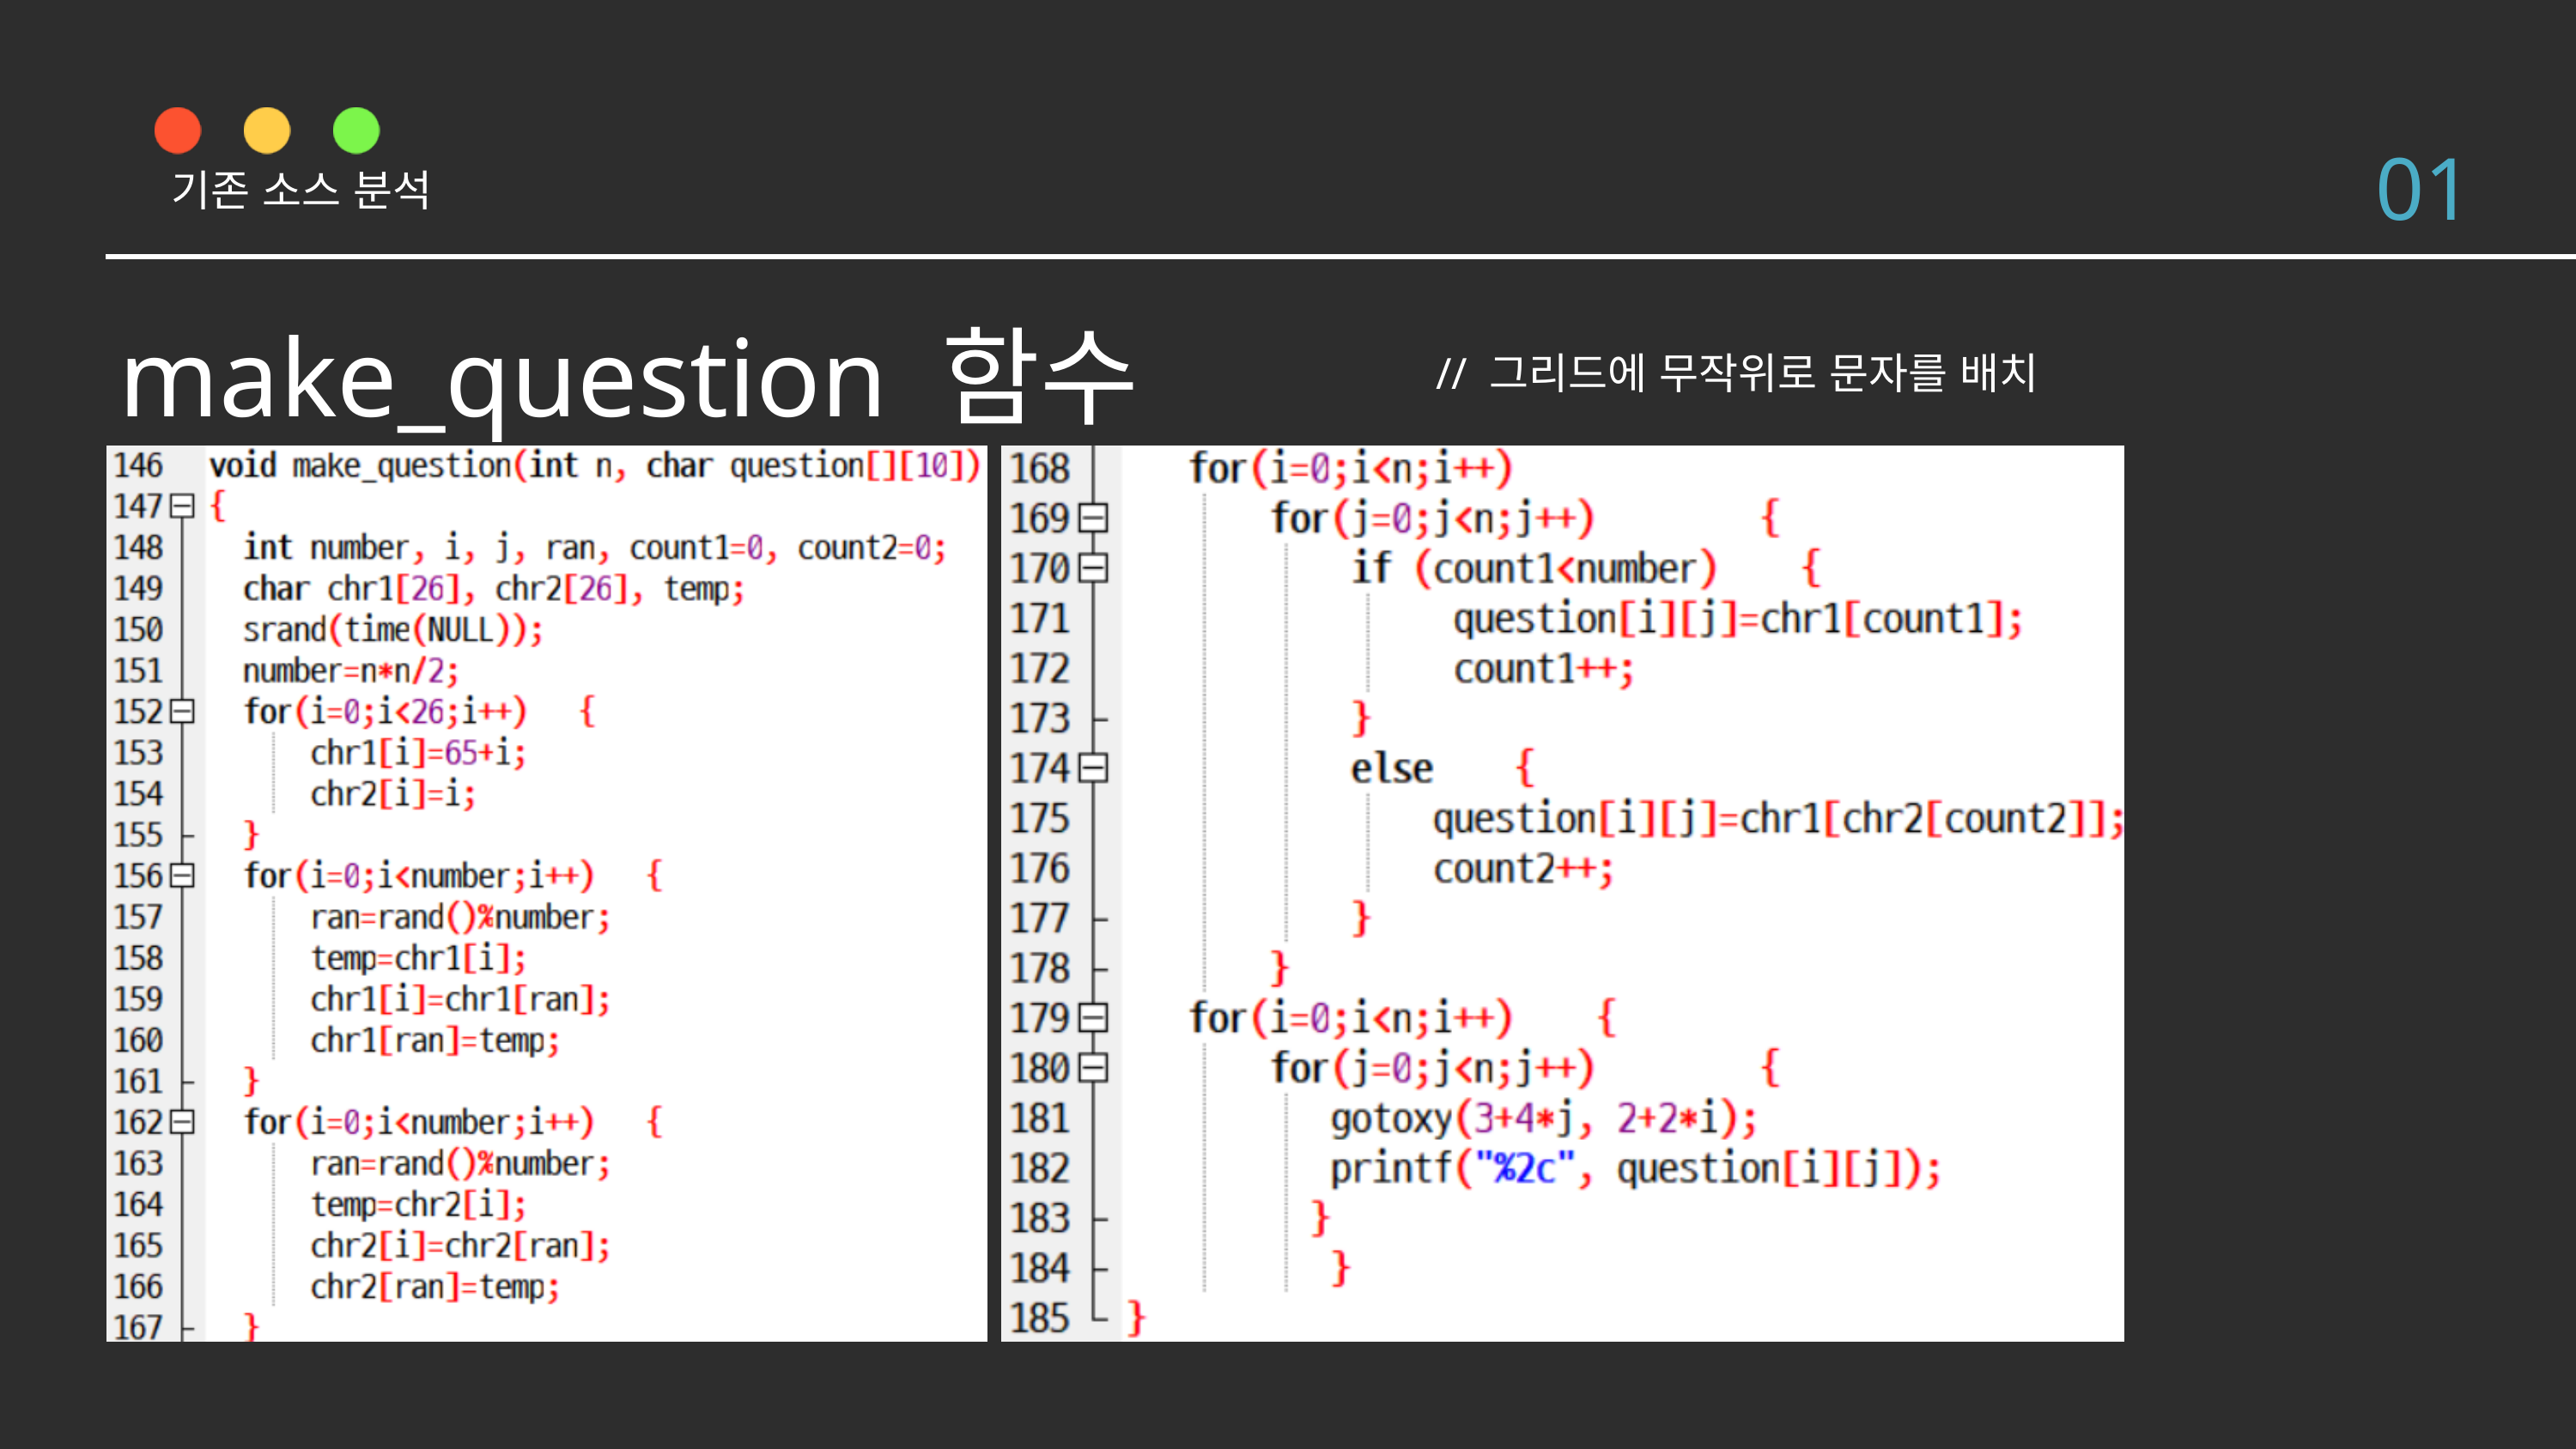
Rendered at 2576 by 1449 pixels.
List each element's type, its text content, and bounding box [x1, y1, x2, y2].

text_box 01 [2362, 127, 2487, 244]
text_box make_question 함수 [106, 302, 1438, 445]
text_box 기존 소스 분석 [158, 157, 446, 221]
picture [1001, 446, 2125, 1342]
picture [106, 446, 987, 1342]
text_box // 그리드에 무작위로 문자를 배치 [1436, 302, 2544, 428]
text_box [154, 106, 380, 155]
